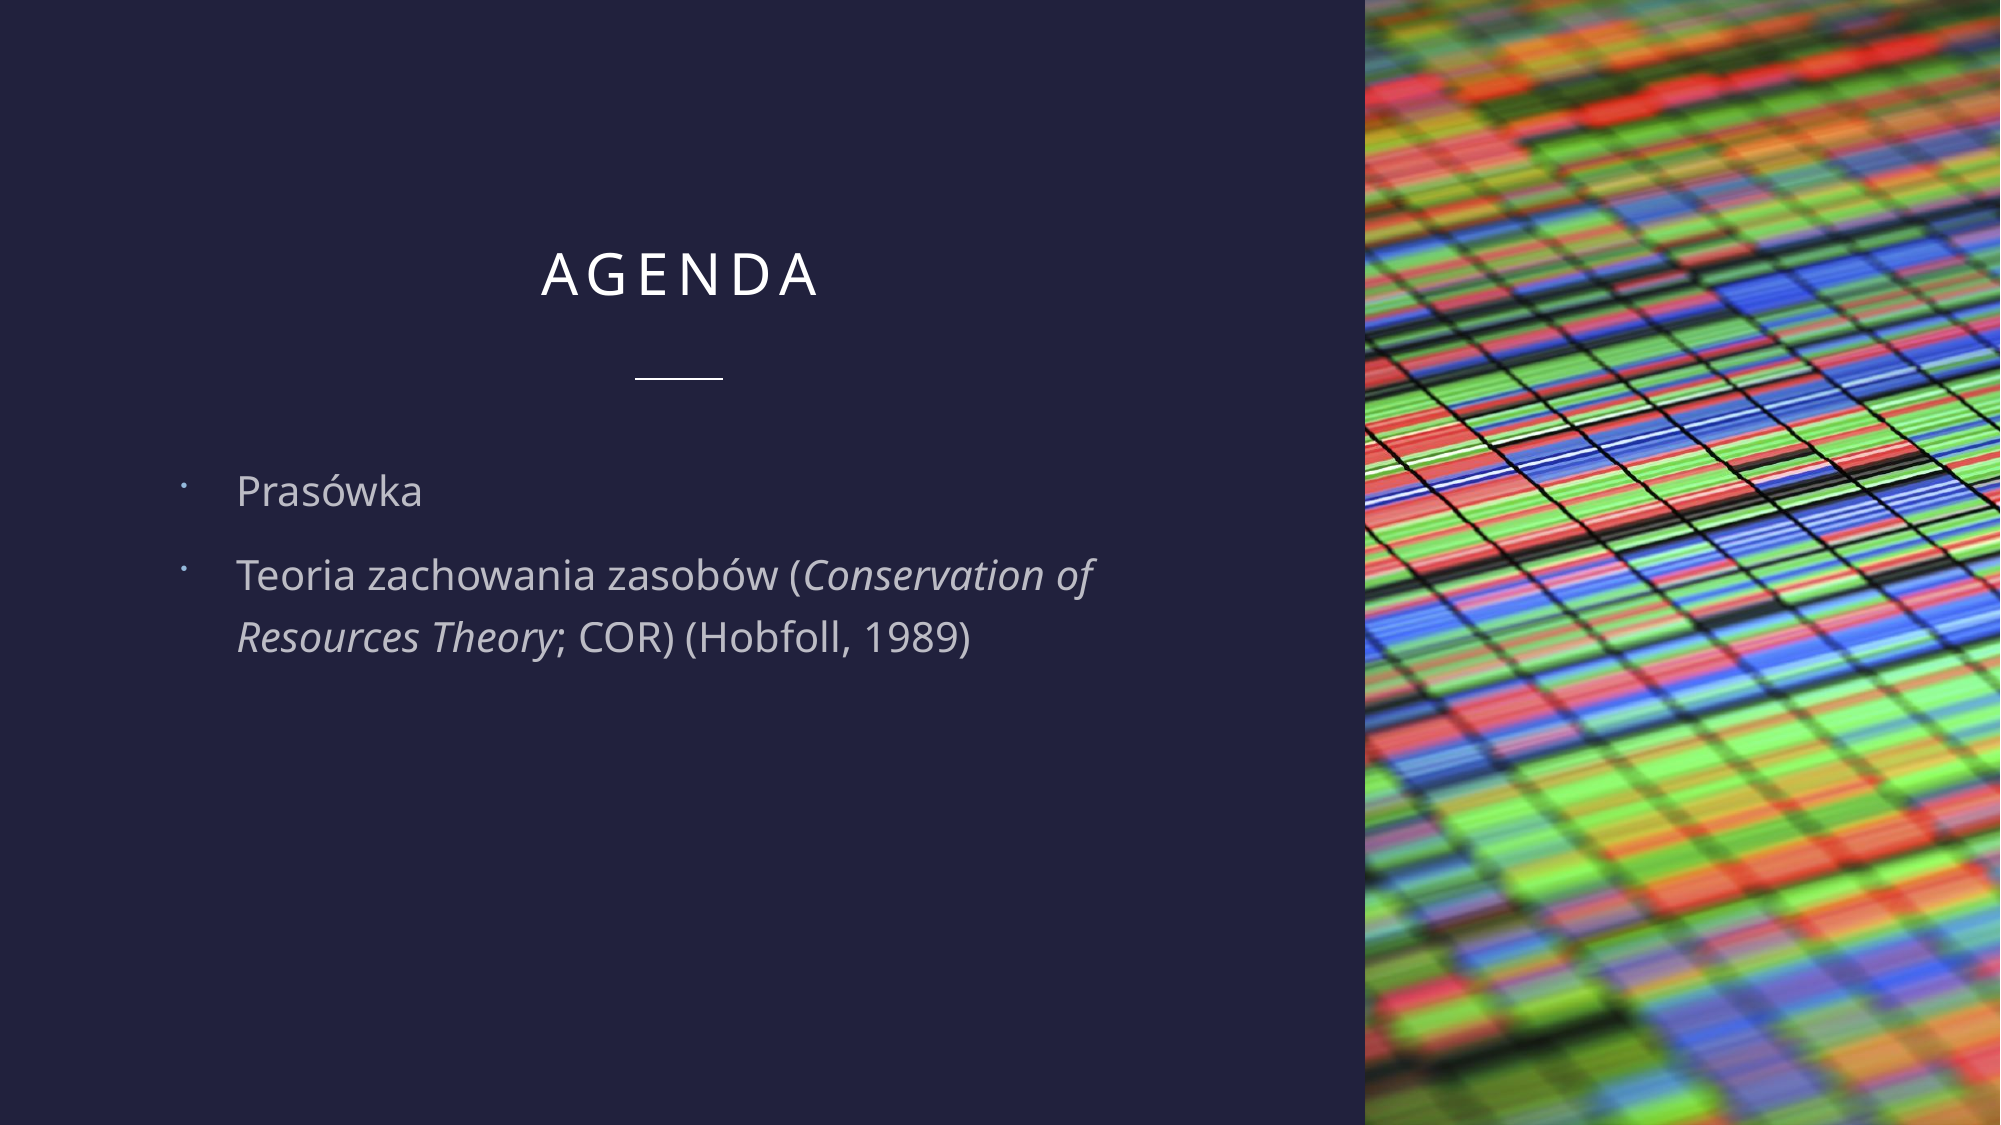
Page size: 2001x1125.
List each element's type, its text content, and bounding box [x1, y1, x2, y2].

text_box [0, 0, 1364, 1125]
list Prasówka Teoria zachowania zasobów (Conservation of Resources Theory; COR) (Hobfoll, 1989) [177, 452, 1182, 947]
picture [1364, 0, 2000, 1125]
title Agenda [177, 141, 1182, 307]
